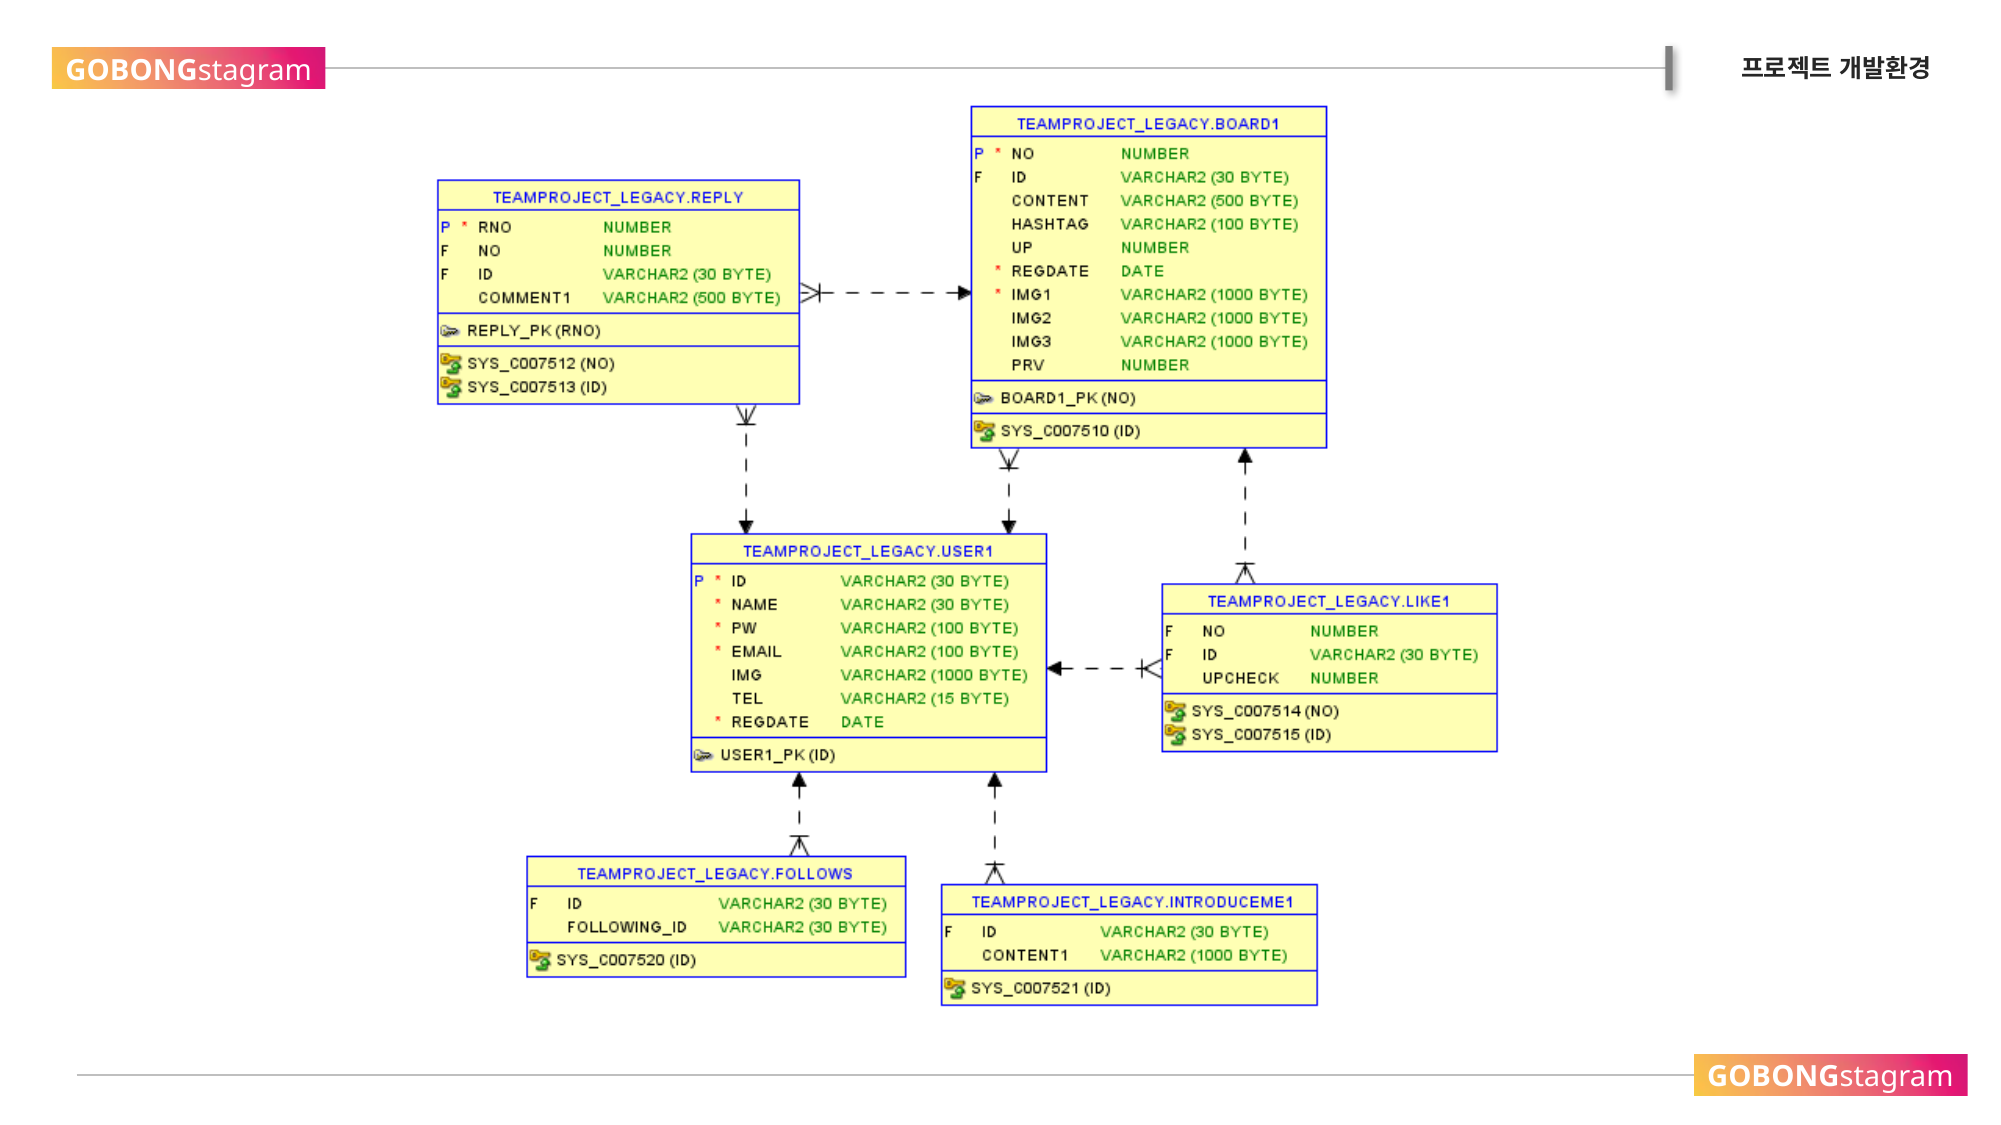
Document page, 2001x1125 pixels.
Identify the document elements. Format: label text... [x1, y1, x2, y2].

picture [402, 92, 1531, 1072]
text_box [51, 42, 1674, 94]
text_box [76, 1049, 1969, 1100]
text_box 프로젝트 개발환경 [1681, 45, 2000, 91]
